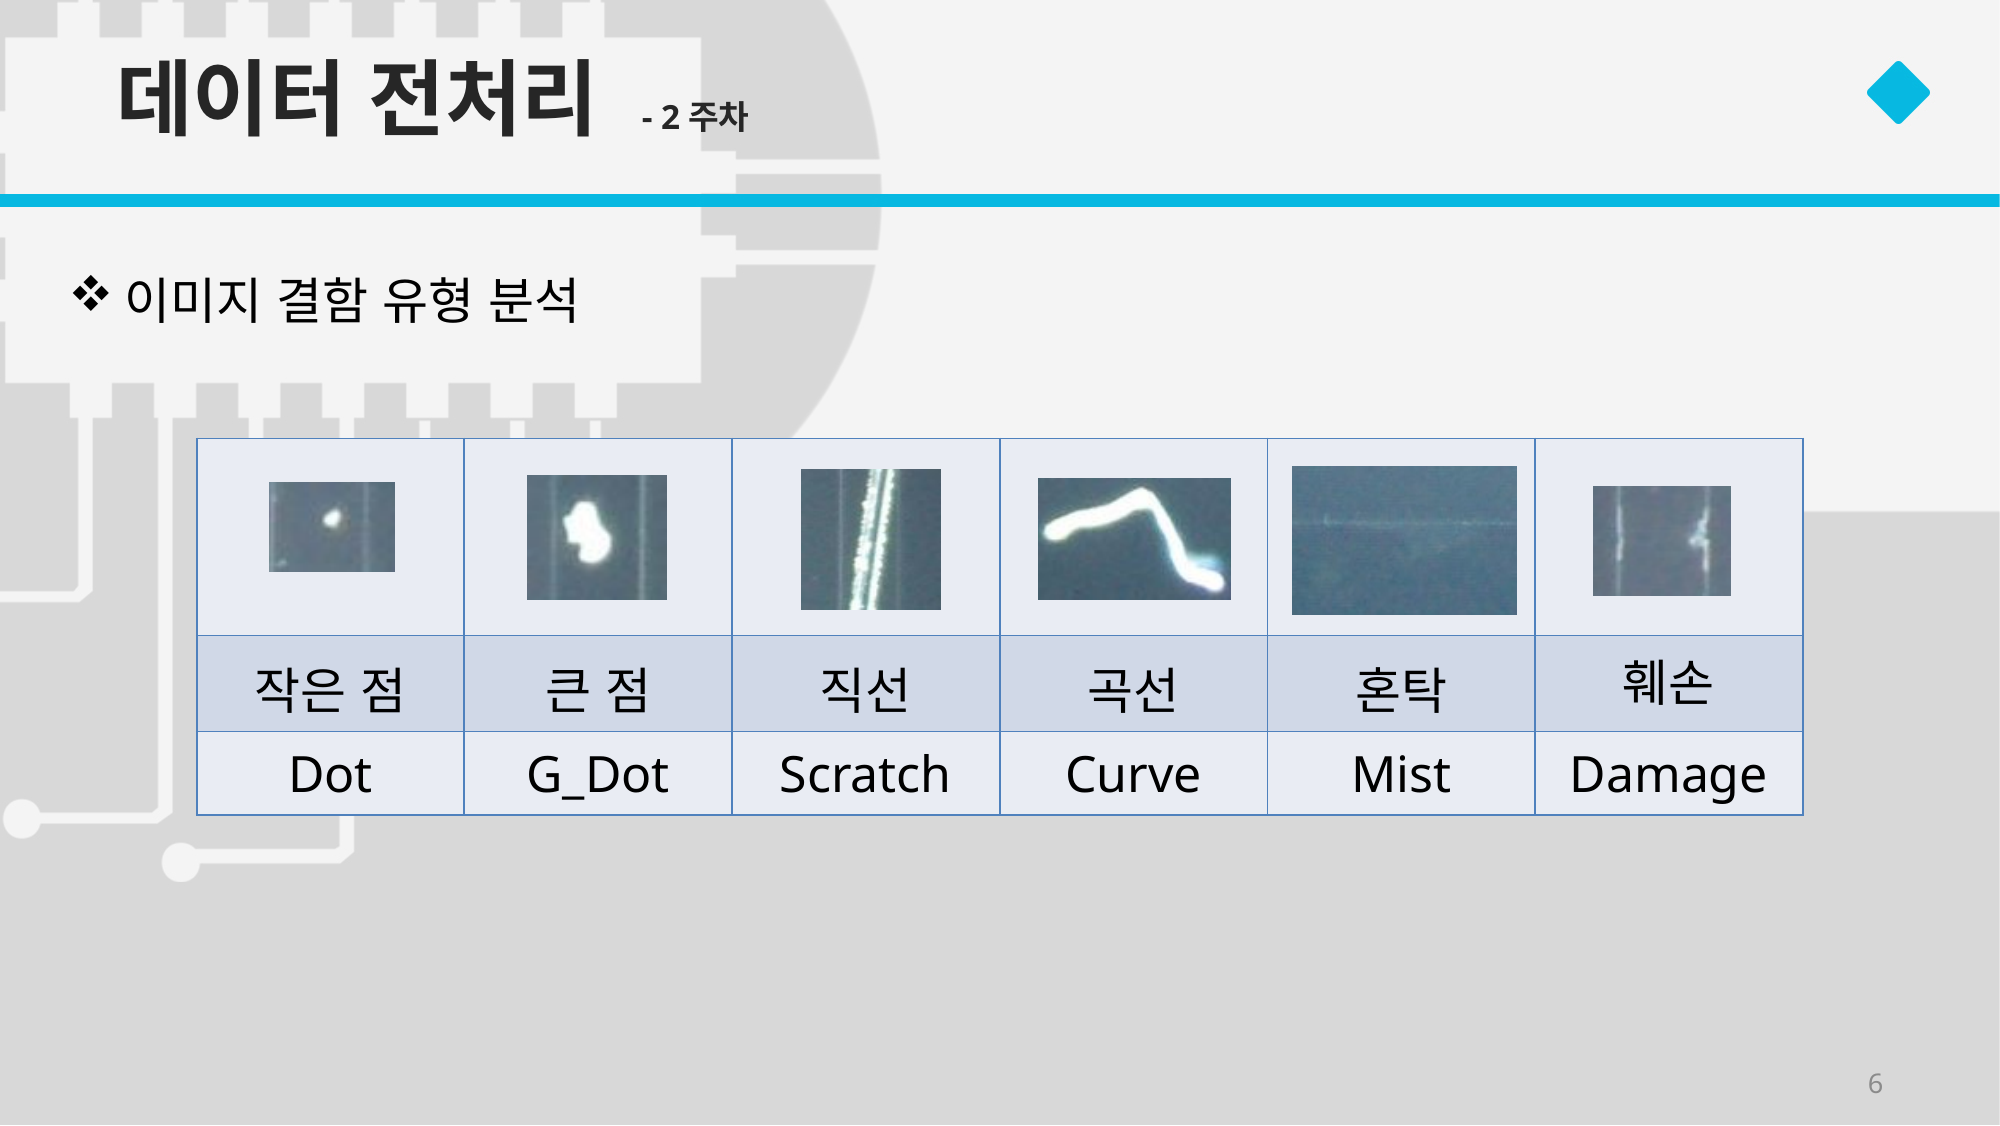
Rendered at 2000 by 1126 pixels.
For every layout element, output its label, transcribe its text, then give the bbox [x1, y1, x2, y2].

table_cell 혼탁 [1268, 636, 1534, 731]
table_cell 작은 점 [198, 636, 463, 731]
table_header [733, 439, 999, 635]
text_box 이미지 결함 유형 분석 [53, 262, 610, 338]
table_header [1001, 439, 1267, 635]
table_cell 직선 [733, 636, 999, 731]
picture [0, 208, 2000, 1125]
table_cell G_Dot [465, 732, 731, 814]
picture [0, 0, 2000, 193]
table_cell Damage [1536, 732, 1802, 814]
table_cell 곡선 [1001, 636, 1267, 731]
table_cell 큰 점 [465, 636, 731, 731]
table_header [465, 439, 731, 635]
table_header [1536, 439, 1802, 635]
table_cell Scratch [733, 732, 999, 814]
slide_number 6 [1433, 1066, 1900, 1103]
table_cell Mist [1268, 732, 1534, 814]
table_cell Dot [198, 732, 463, 814]
table_cell 훼손 [1536, 636, 1802, 731]
table_header [198, 439, 463, 635]
table_cell Curve [1001, 732, 1267, 814]
title 데이터 전처리 - 2주차 [99, 31, 1900, 163]
table_header [1268, 439, 1534, 635]
